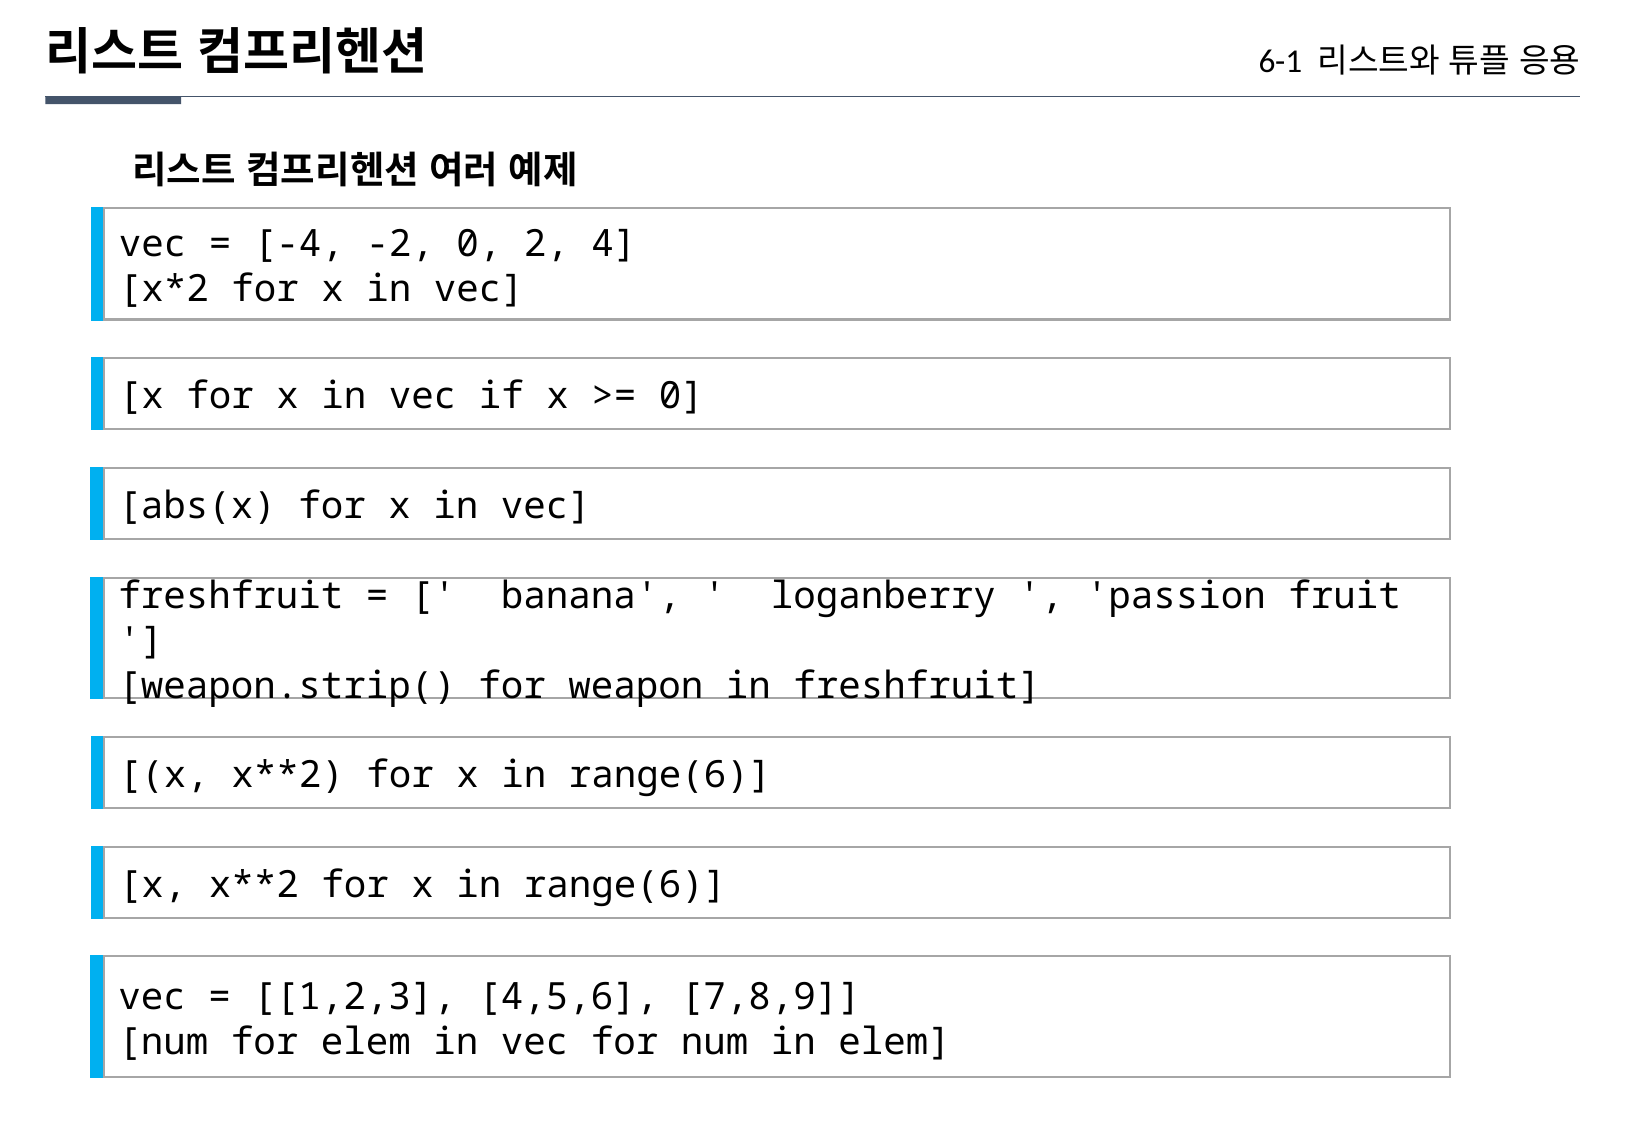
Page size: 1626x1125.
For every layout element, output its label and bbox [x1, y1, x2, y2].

text_box [91, 577, 1450, 699]
text_box [91, 956, 1450, 1078]
text_box [91, 467, 1450, 539]
list [1038, 43, 1581, 81]
text_box [117, 138, 593, 199]
text_box [91, 208, 1451, 320]
text_box [91, 737, 1451, 809]
list [45, 26, 965, 82]
text_box [91, 846, 1451, 918]
text_box [91, 358, 1451, 430]
